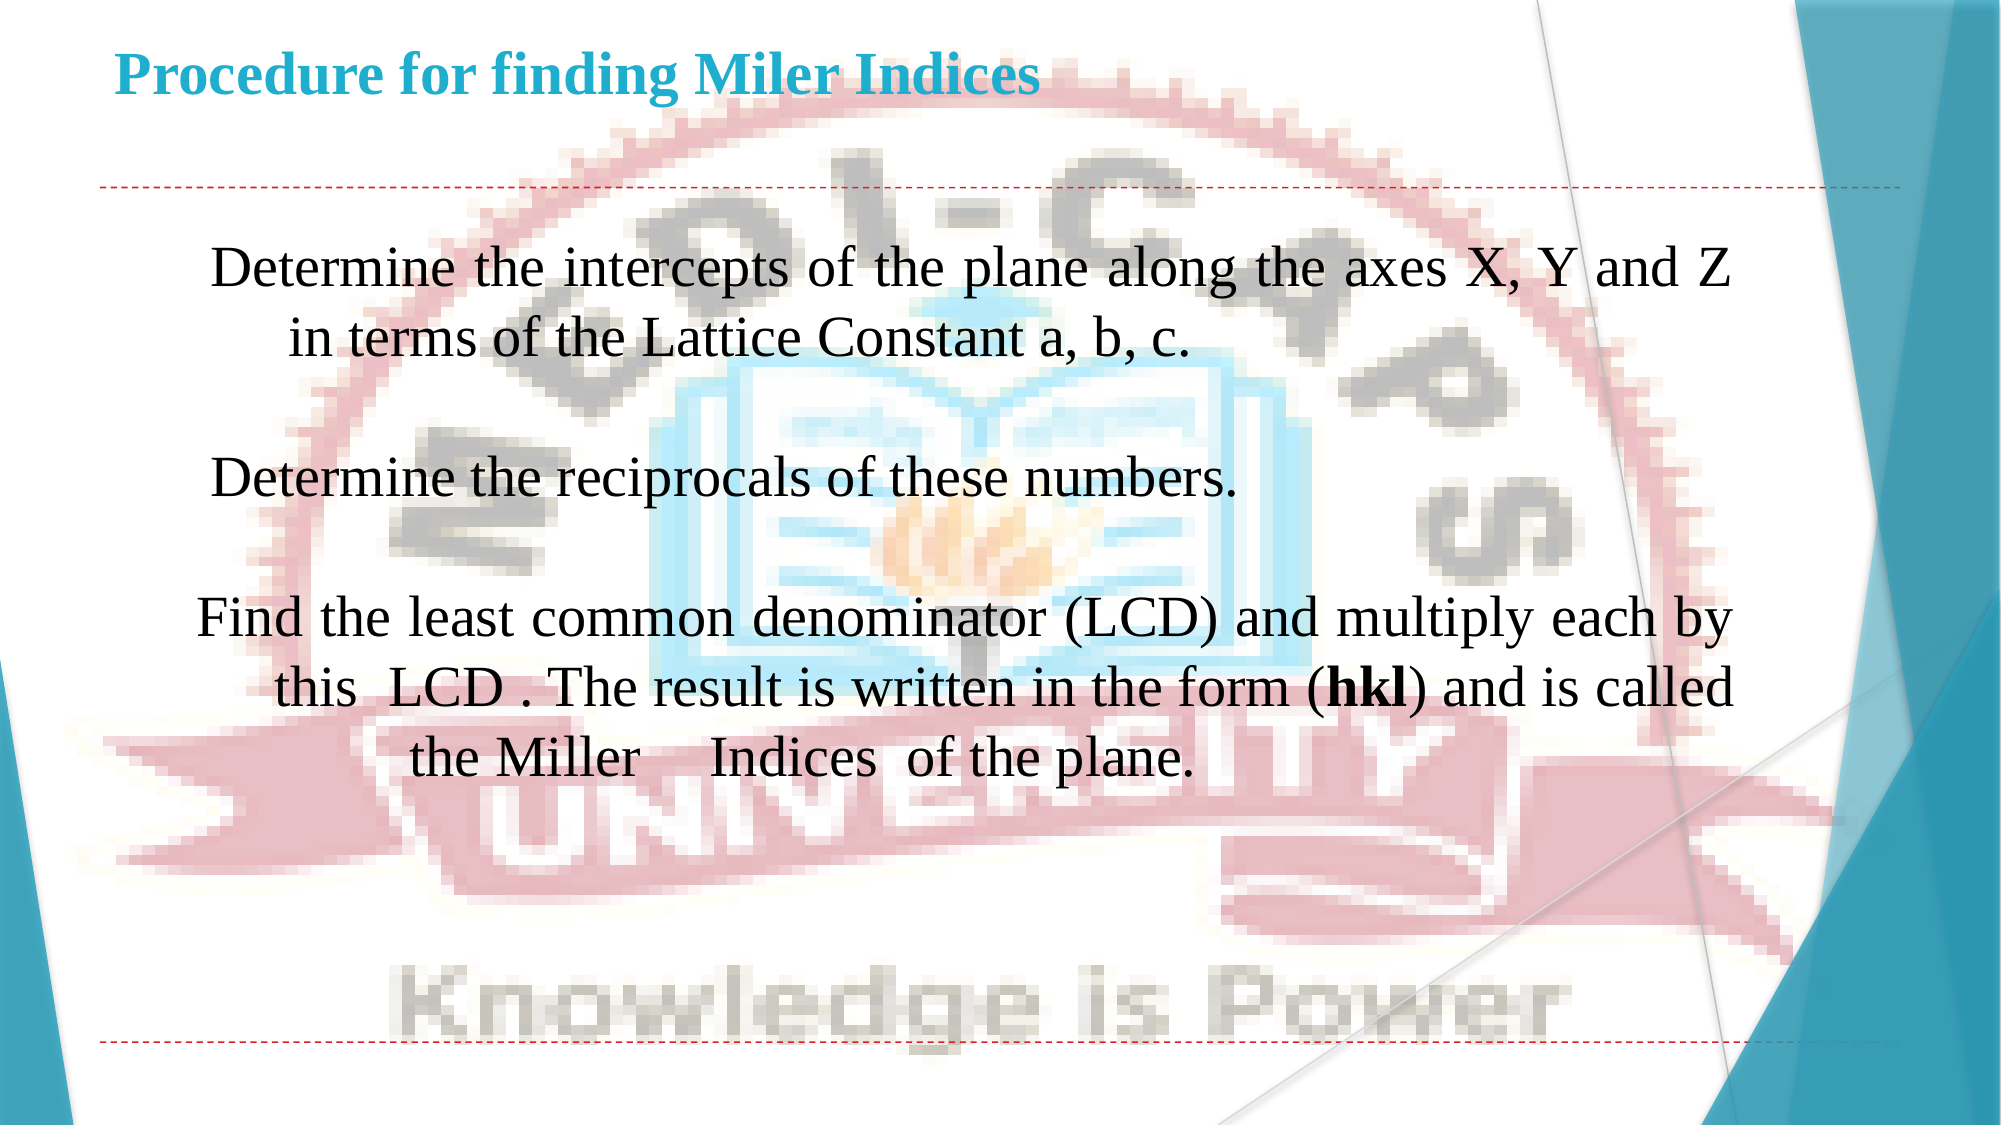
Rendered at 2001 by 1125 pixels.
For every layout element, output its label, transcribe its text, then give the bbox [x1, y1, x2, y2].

text_box Determine the intercepts of the plane along the axes X, Y and Z in terms of the Lattice Constant a, b, c. Determine the reciprocals of these numbers. Find the least common denominator (LCD) and multiply each by this LCD . The result is written in the form (hkl) and is called the Miller Indices of the plane. [94, 220, 1750, 796]
title Procedure for finding Miler Indices [99, 24, 1900, 188]
